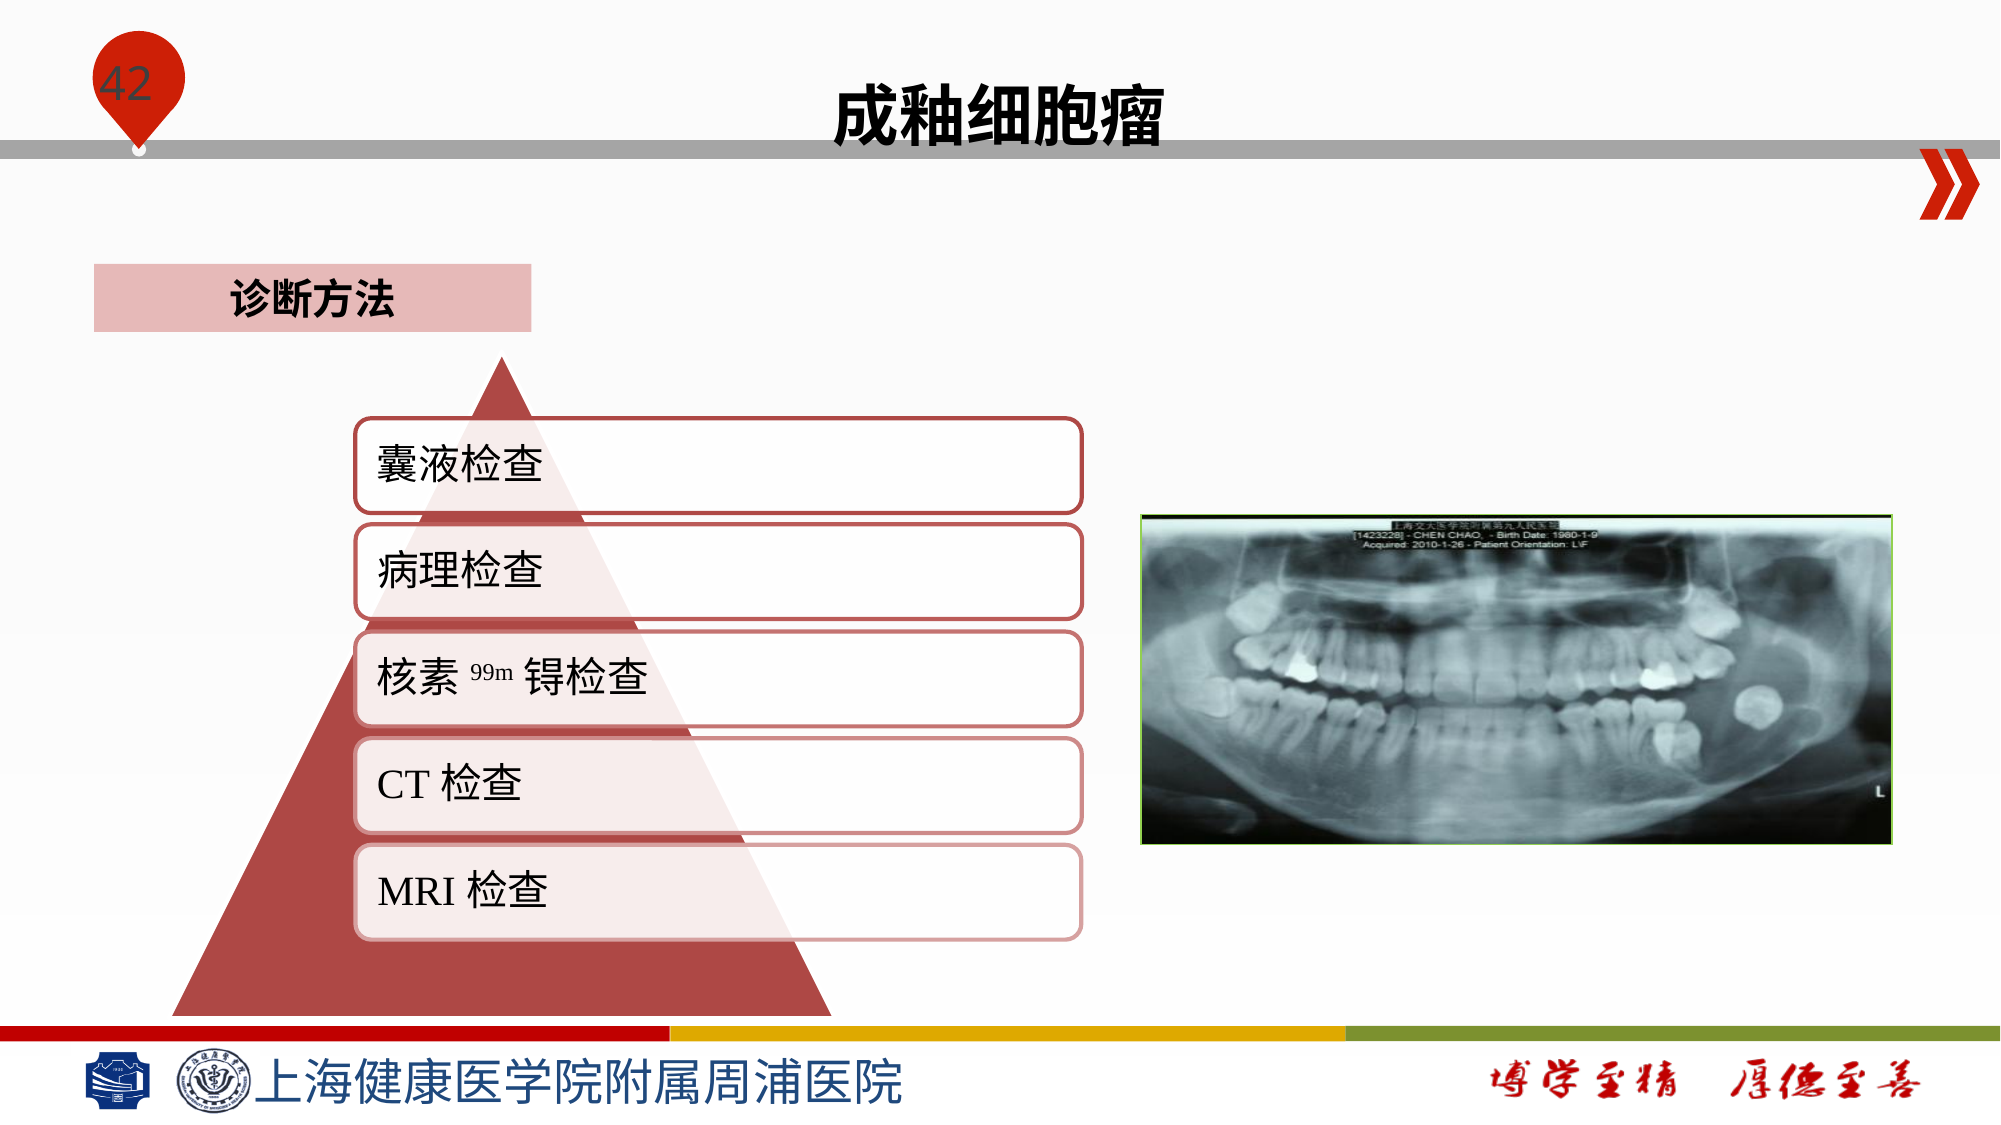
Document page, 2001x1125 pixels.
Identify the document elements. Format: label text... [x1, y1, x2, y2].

text_box 诊断方法 [94, 263, 532, 332]
picture [70, 1042, 260, 1121]
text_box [0, 351, 1454, 1019]
picture [1141, 515, 1892, 844]
text_box 成釉细胞瘤 [818, 26, 1182, 162]
picture [1458, 1043, 1955, 1124]
